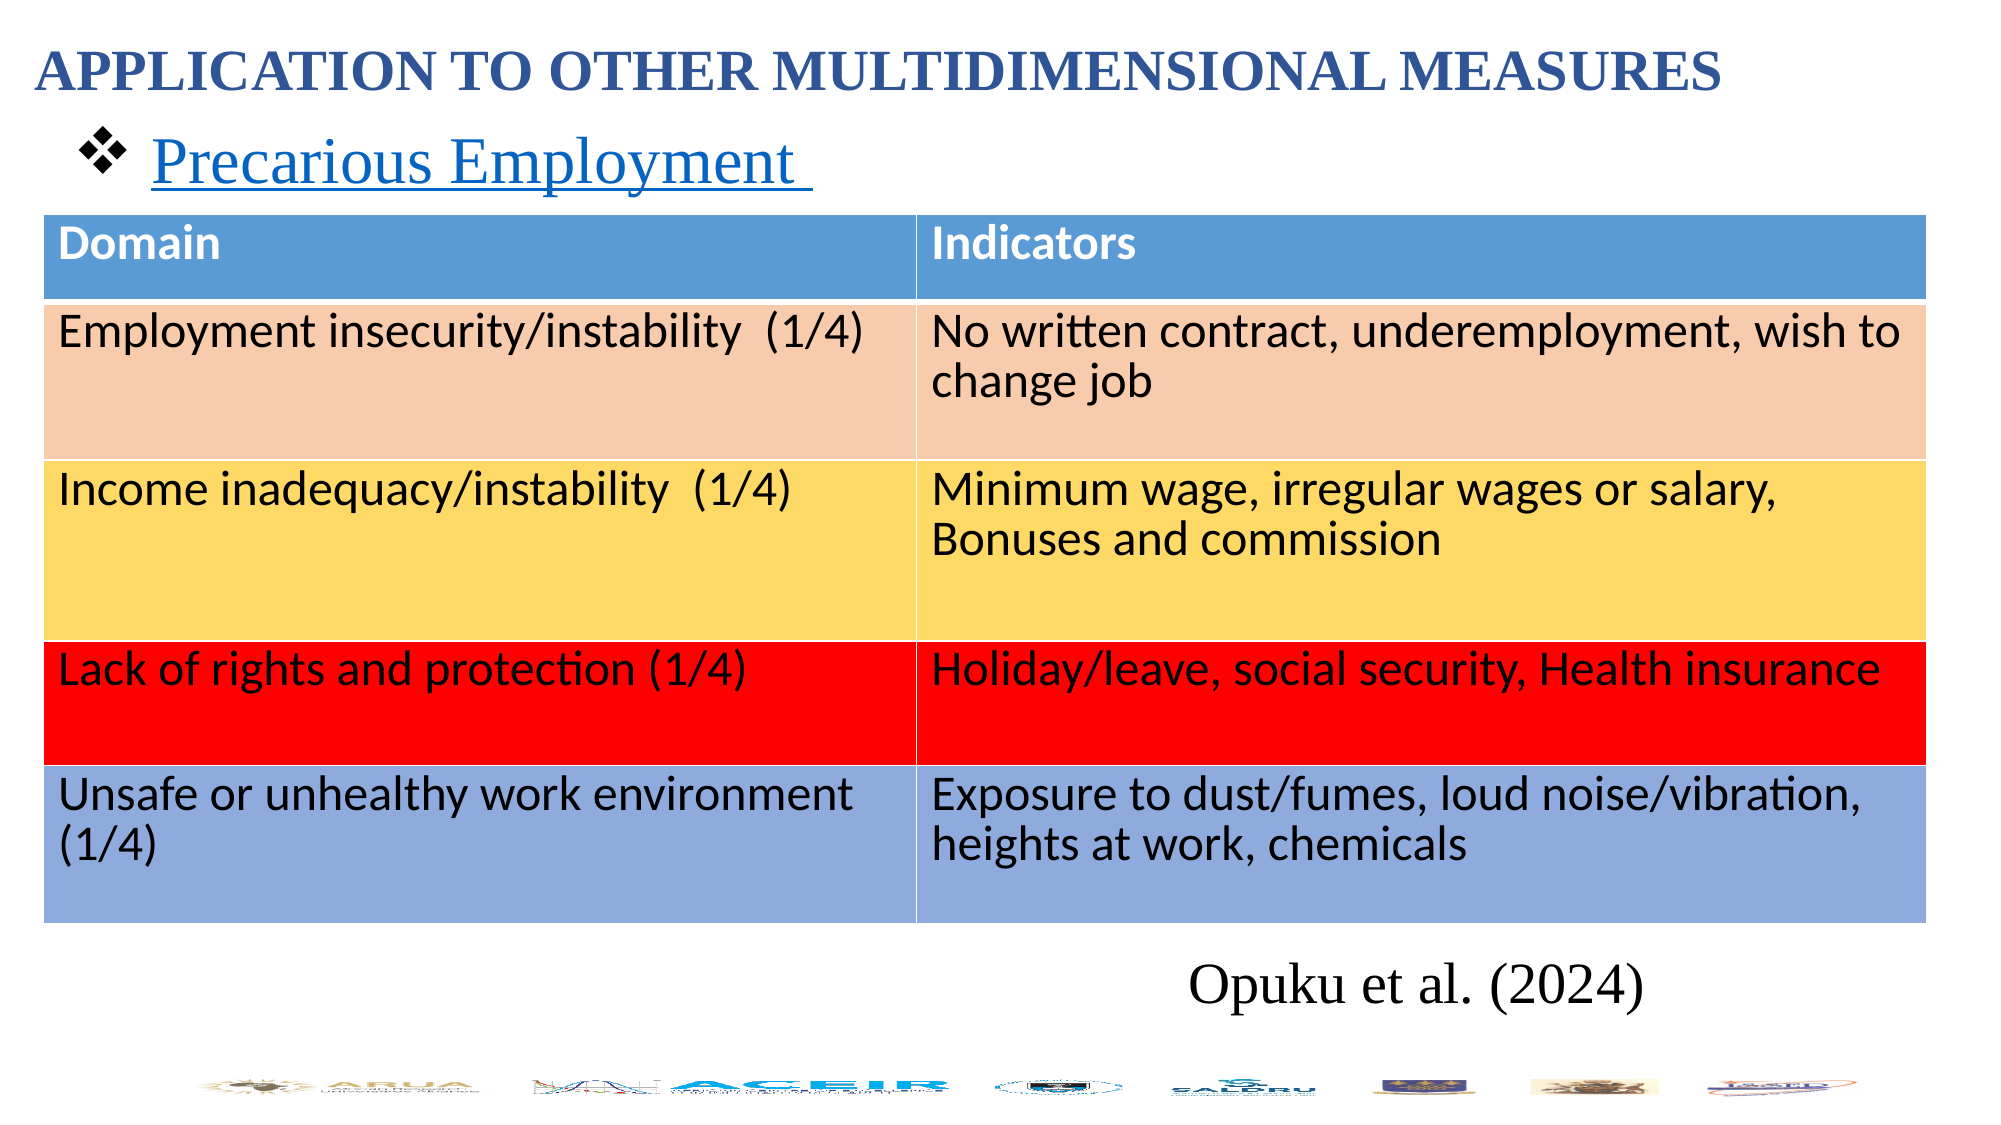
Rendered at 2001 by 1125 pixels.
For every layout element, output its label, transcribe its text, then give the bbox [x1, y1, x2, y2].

table_cell Minimum wage, irregular wages or salary, Bonuses and commission [917, 461, 1926, 640]
list Precarious Employment [58, 118, 1943, 1010]
title APPLICATION TO OTHER MULTIDIMENSIONAL MEASURES [19, 23, 2000, 119]
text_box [194, 1078, 1860, 1097]
table_cell Lack of rights and protection (1/4) [44, 642, 916, 765]
table_cell Exposure to dust/fumes, loud noise/vibration, heights at work, chemicals [917, 766, 1926, 923]
table_header Indicators [917, 215, 1926, 299]
table_cell Unsafe or unhealthy work environment (1/4) [44, 766, 916, 923]
text_box Opuku et al. (2024) [1173, 937, 1894, 1023]
table_cell Employment insecurity/instability (1/4) [44, 305, 916, 459]
table_cell Holiday/leave, social security, Health insurance [917, 642, 1926, 765]
table_cell Income inadequacy/instability (1/4) [44, 461, 916, 640]
table_cell No written contract, underemployment, wish to change job [917, 305, 1926, 459]
table_header Domain [44, 215, 916, 299]
